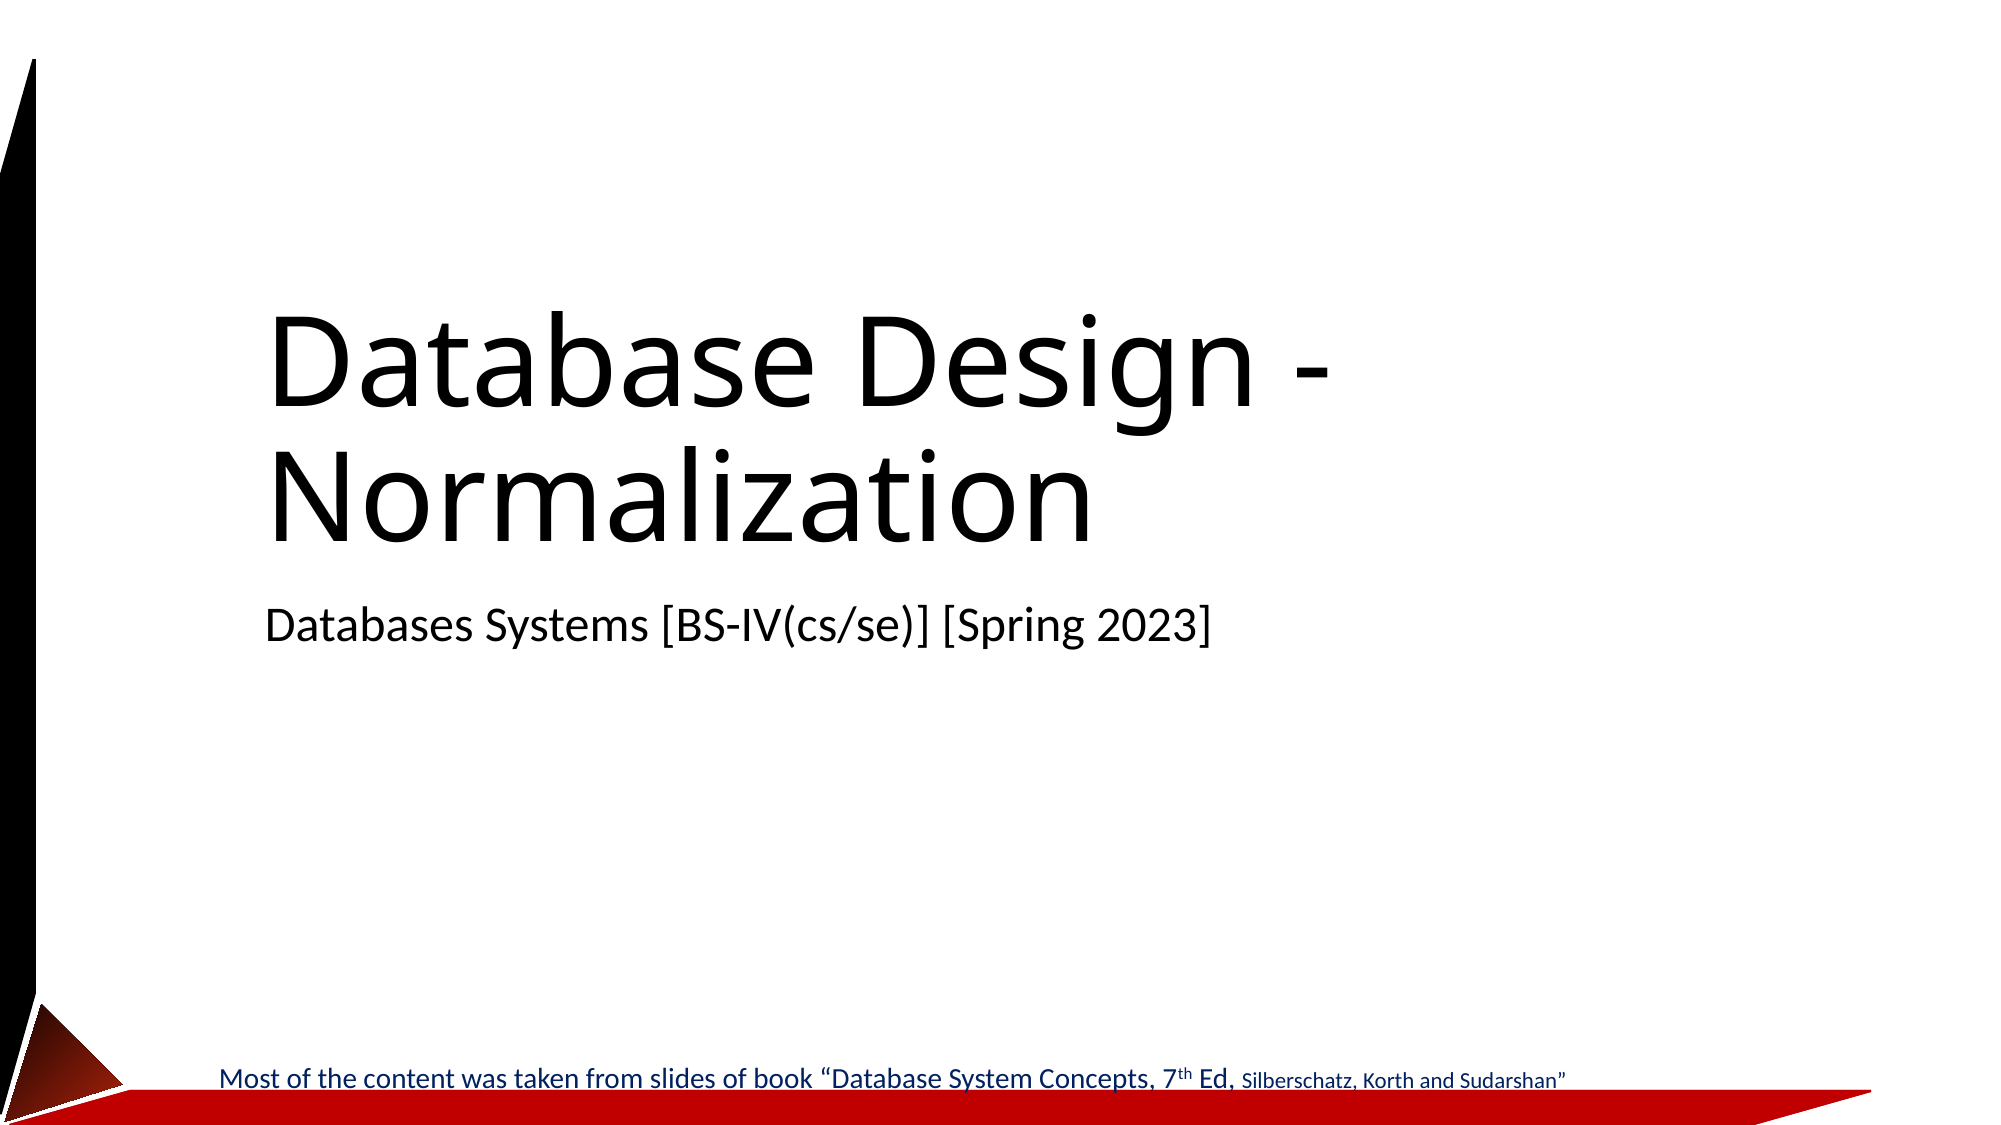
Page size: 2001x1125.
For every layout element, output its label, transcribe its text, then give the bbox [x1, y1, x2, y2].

subtitle Databases Systems [BS-IV(cs/se)] [Spring 2023] [249, 590, 1750, 863]
text_box Most of the content was taken from slides of book “Database System Concepts, 7th Ed, Silberschatz, Korth and Sudarshan” [184, 1051, 1602, 1102]
title Database Design - Normalization [249, 184, 1929, 576]
